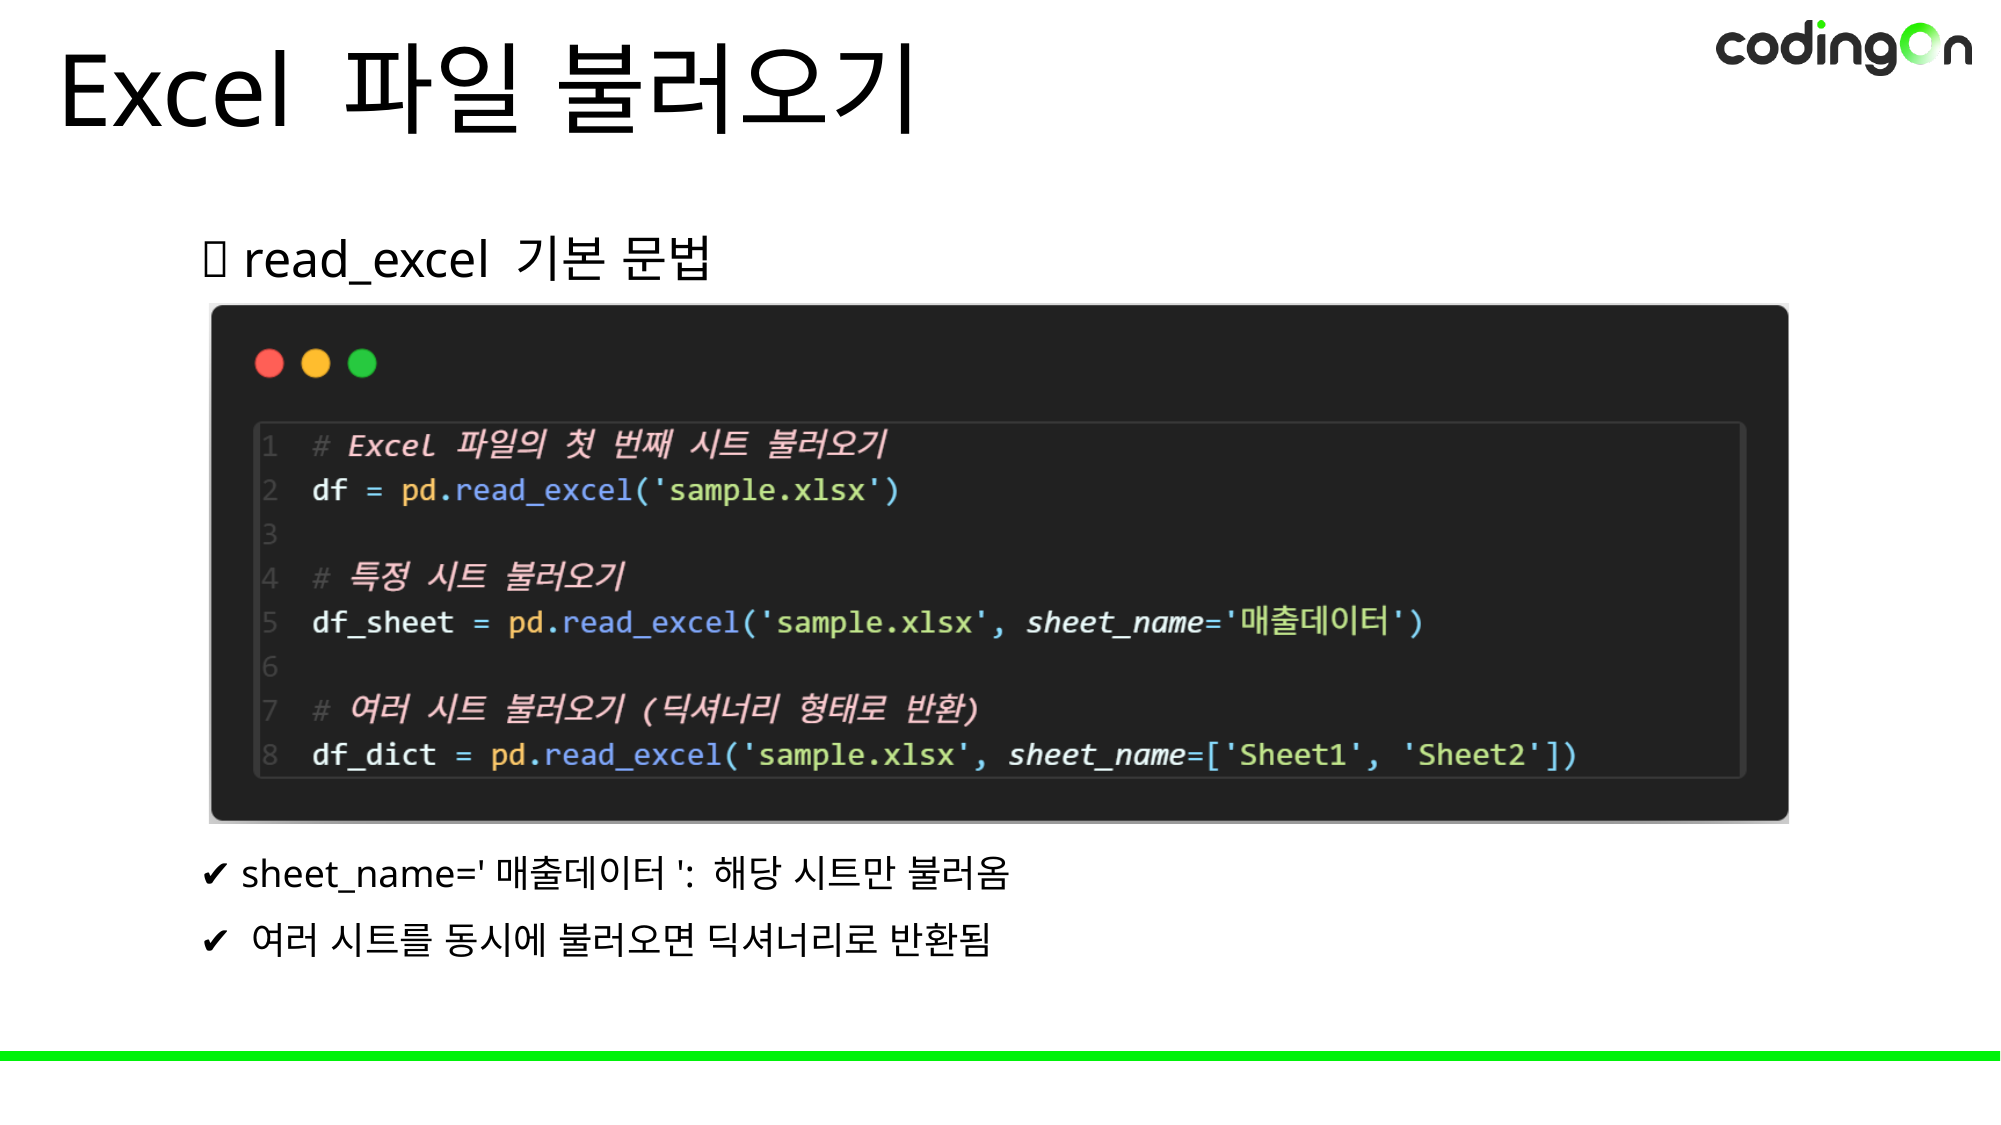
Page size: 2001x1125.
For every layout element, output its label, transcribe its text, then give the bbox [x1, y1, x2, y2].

picture [1767, 20, 1972, 76]
text_box ✅ read_excel 기본 문법 [185, 220, 1182, 296]
text_box ✔️ sheet_name='매출데이터': 해당 시트만 불러옴 ✔️ 여러 시트를 동시에 불러오면 딕셔너리로 반환됨 [185, 819, 1189, 970]
title Excel 파일 불러오기 [41, 0, 1767, 188]
picture [208, 303, 1790, 824]
